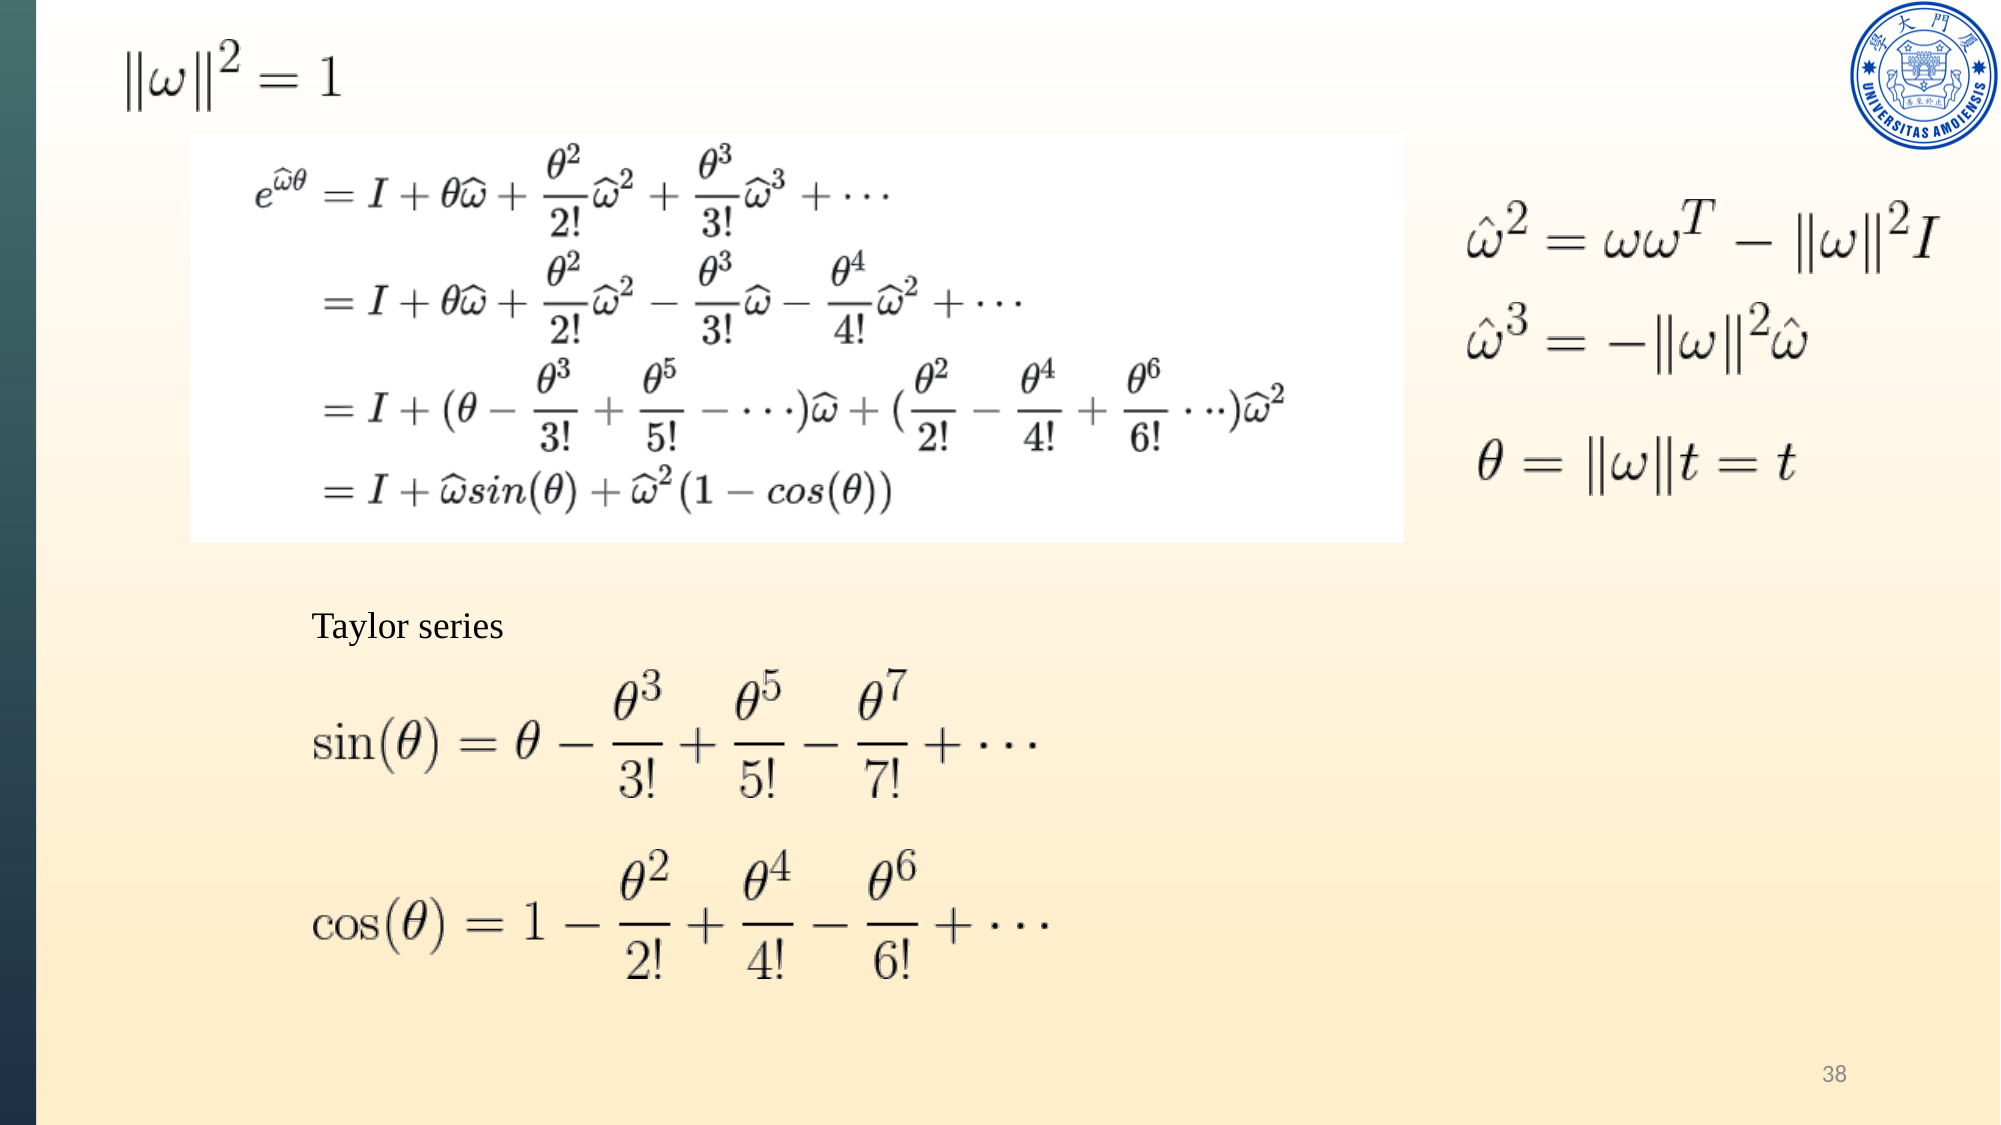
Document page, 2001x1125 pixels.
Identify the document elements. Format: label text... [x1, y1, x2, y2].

text_box [0, 0, 37, 1125]
text_box Taylor series [296, 594, 1297, 654]
picture [313, 849, 1049, 979]
picture [190, 134, 1404, 543]
picture [1467, 302, 1808, 375]
picture [1478, 436, 1797, 497]
picture [1467, 199, 1941, 274]
picture [126, 39, 341, 112]
picture [1847, 0, 2000, 152]
picture [313, 668, 1037, 798]
slide_number 38 [1412, 1042, 1863, 1103]
